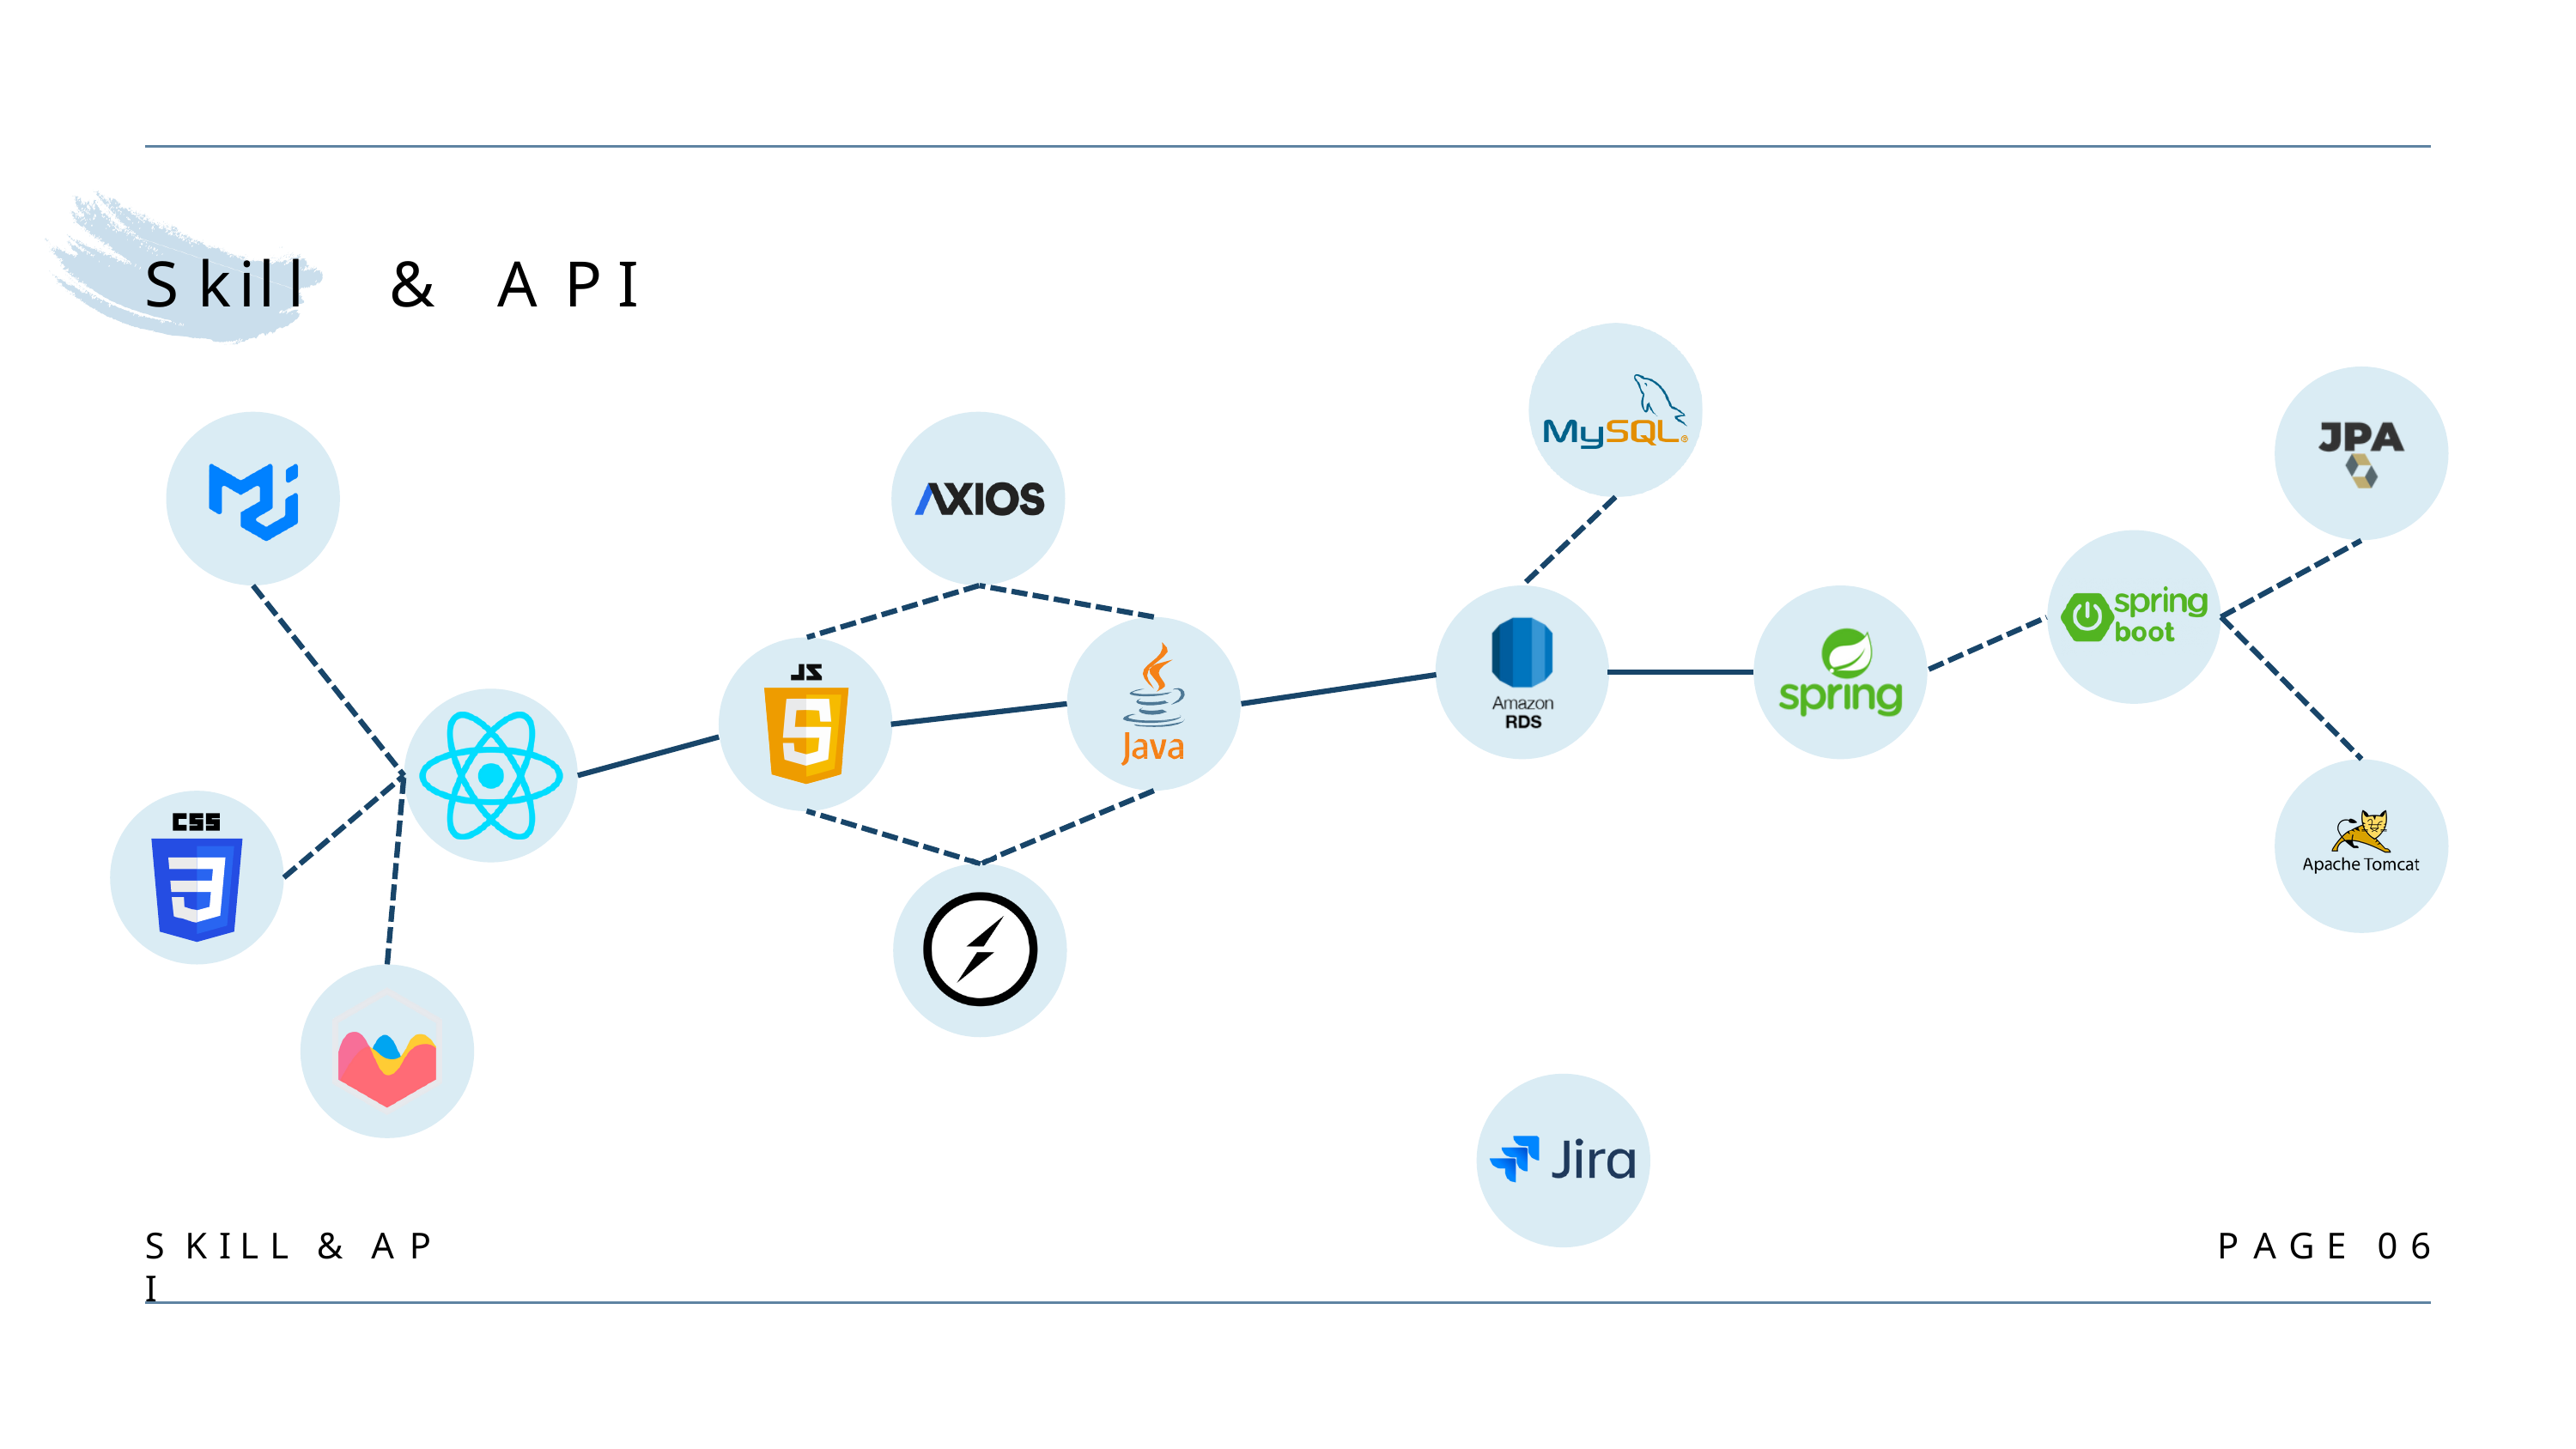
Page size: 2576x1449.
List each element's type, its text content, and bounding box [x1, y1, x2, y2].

title Skill & API [143, 242, 658, 487]
text_box [277, 617, 292, 634]
text_box [317, 668, 332, 684]
text_box [380, 782, 396, 797]
text_box S K I L L & A P I [143, 1221, 449, 1309]
text_box [289, 864, 298, 877]
text_box [331, 823, 347, 839]
text_box [2225, 607, 2237, 631]
text_box [388, 905, 396, 923]
text_box [2309, 706, 2325, 722]
text_box [1523, 568, 1540, 584]
text_box [2233, 630, 2250, 646]
text_box [921, 595, 939, 605]
text_box [840, 620, 857, 630]
text_box [290, 634, 306, 651]
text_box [890, 411, 1068, 586]
text_box [395, 820, 399, 837]
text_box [2046, 530, 2221, 705]
text_box [1966, 643, 1984, 655]
text_box [1986, 634, 2003, 646]
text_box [1066, 616, 1242, 791]
text_box [371, 735, 386, 751]
text_box [2275, 576, 2293, 589]
text_box [2294, 691, 2310, 707]
text_box [805, 632, 816, 635]
text_box [2313, 555, 2330, 568]
text_box [264, 600, 279, 617]
text_box [44, 189, 323, 345]
text_box [363, 796, 380, 811]
text_box [298, 851, 314, 866]
text_box [393, 841, 399, 858]
text_box [819, 626, 836, 635]
text_box [1011, 593, 1028, 597]
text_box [697, 637, 916, 812]
text_box [901, 601, 919, 612]
text_box [1601, 494, 1618, 511]
text_box [1074, 600, 1091, 609]
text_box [1476, 1073, 1651, 1248]
text_box [384, 751, 399, 768]
text_box [1948, 652, 1965, 664]
text_box [255, 593, 265, 600]
text_box [2006, 626, 2023, 638]
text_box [892, 872, 1067, 1038]
text_box [1053, 596, 1071, 605]
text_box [404, 688, 579, 863]
text_box [2279, 676, 2295, 692]
text_box [2249, 646, 2265, 661]
text_box [390, 884, 398, 901]
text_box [1410, 585, 1635, 760]
text_box [2324, 721, 2340, 737]
text_box [314, 837, 331, 852]
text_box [2274, 366, 2449, 541]
text_box [392, 863, 399, 880]
text_box [2025, 616, 2042, 629]
text_box [942, 593, 960, 599]
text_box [2274, 759, 2449, 934]
text_box [1586, 509, 1602, 525]
text_box [385, 948, 392, 962]
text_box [805, 787, 1156, 867]
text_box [1735, 585, 1946, 760]
text_box [1571, 524, 1587, 540]
text_box [1528, 323, 1703, 497]
text_box [344, 701, 359, 718]
text_box [2264, 660, 2280, 676]
text_box [304, 651, 319, 668]
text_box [166, 411, 341, 586]
text_box [1540, 554, 1555, 570]
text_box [300, 964, 475, 1139]
text_box [347, 809, 363, 825]
text_box [386, 926, 393, 943]
text_box [2332, 548, 2349, 558]
text_box [1032, 593, 1049, 601]
text_box [1116, 607, 1133, 615]
text_box [357, 718, 373, 735]
text_box [860, 614, 878, 624]
text_box [1555, 539, 1571, 555]
text_box [1138, 611, 1155, 615]
text_box [2339, 737, 2355, 753]
text_box [2294, 566, 2312, 579]
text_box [109, 790, 284, 965]
text_box [2238, 597, 2256, 609]
text_box [2354, 752, 2364, 757]
text_box [2257, 586, 2275, 599]
text_box [331, 684, 346, 701]
text_box [1095, 603, 1113, 612]
text_box [880, 607, 898, 618]
text_box P A G E 0 6 [2215, 1221, 2433, 1266]
